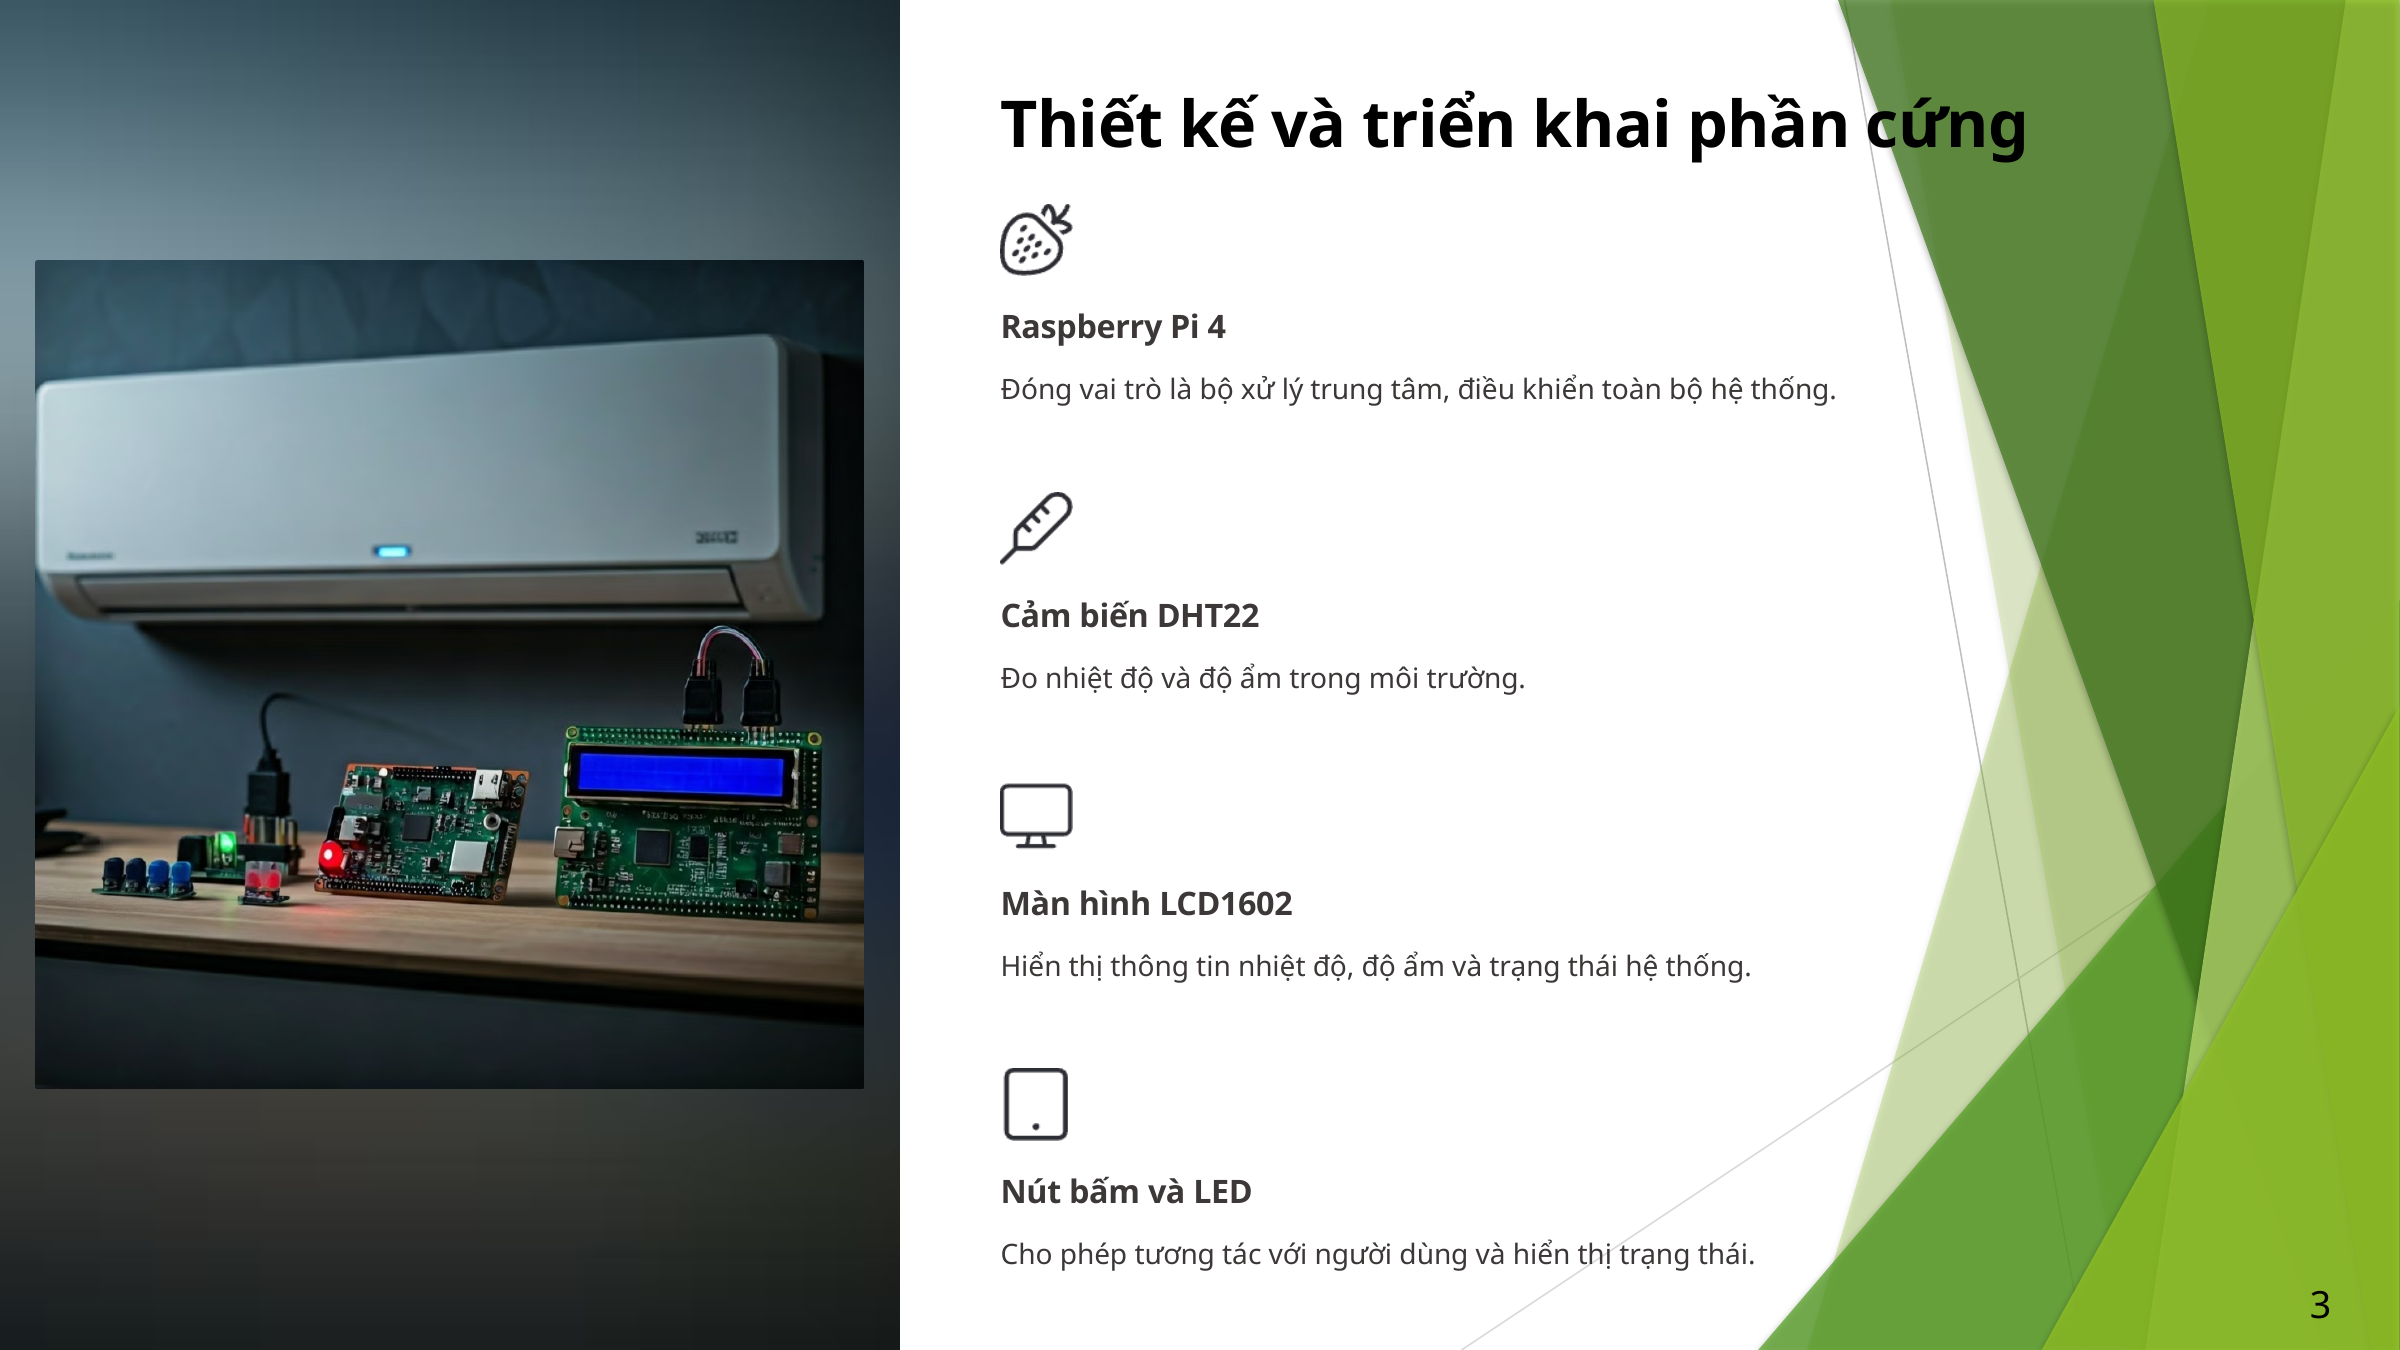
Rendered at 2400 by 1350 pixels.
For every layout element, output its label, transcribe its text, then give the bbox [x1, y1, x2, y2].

text_box Nút bấm và LED [1000, 1169, 1328, 1211]
picture [1000, 779, 1074, 853]
picture [1000, 1068, 1074, 1142]
text_box Cảm biến DHT22 [1000, 592, 1328, 634]
picture [1000, 203, 1074, 277]
text_box Raspberry Pi 4 [1000, 304, 1328, 346]
text_box Màn hình LCD1602 [1000, 881, 1328, 922]
text_box Đóng vai trò là bộ xử lý trung tâm, điều khiển toàn bộ hệ thống. [1000, 362, 2300, 407]
picture [0, 0, 901, 1350]
text_box Thiết kế và triển khai phần cứng [1000, 79, 1917, 161]
text_box Đo nhiệt độ và độ ẩm trong môi trường. [1000, 651, 2300, 695]
text_box Cho phép tương tác với người dùng và hiển thị trạng thái. [1000, 1227, 2300, 1271]
text_box Hiển thị thông tin nhiệt độ, độ ẩm và trạng thái hệ thống. [1000, 939, 2300, 983]
text_box 3 [1142, 1273, 2346, 1334]
picture [1000, 491, 1074, 565]
